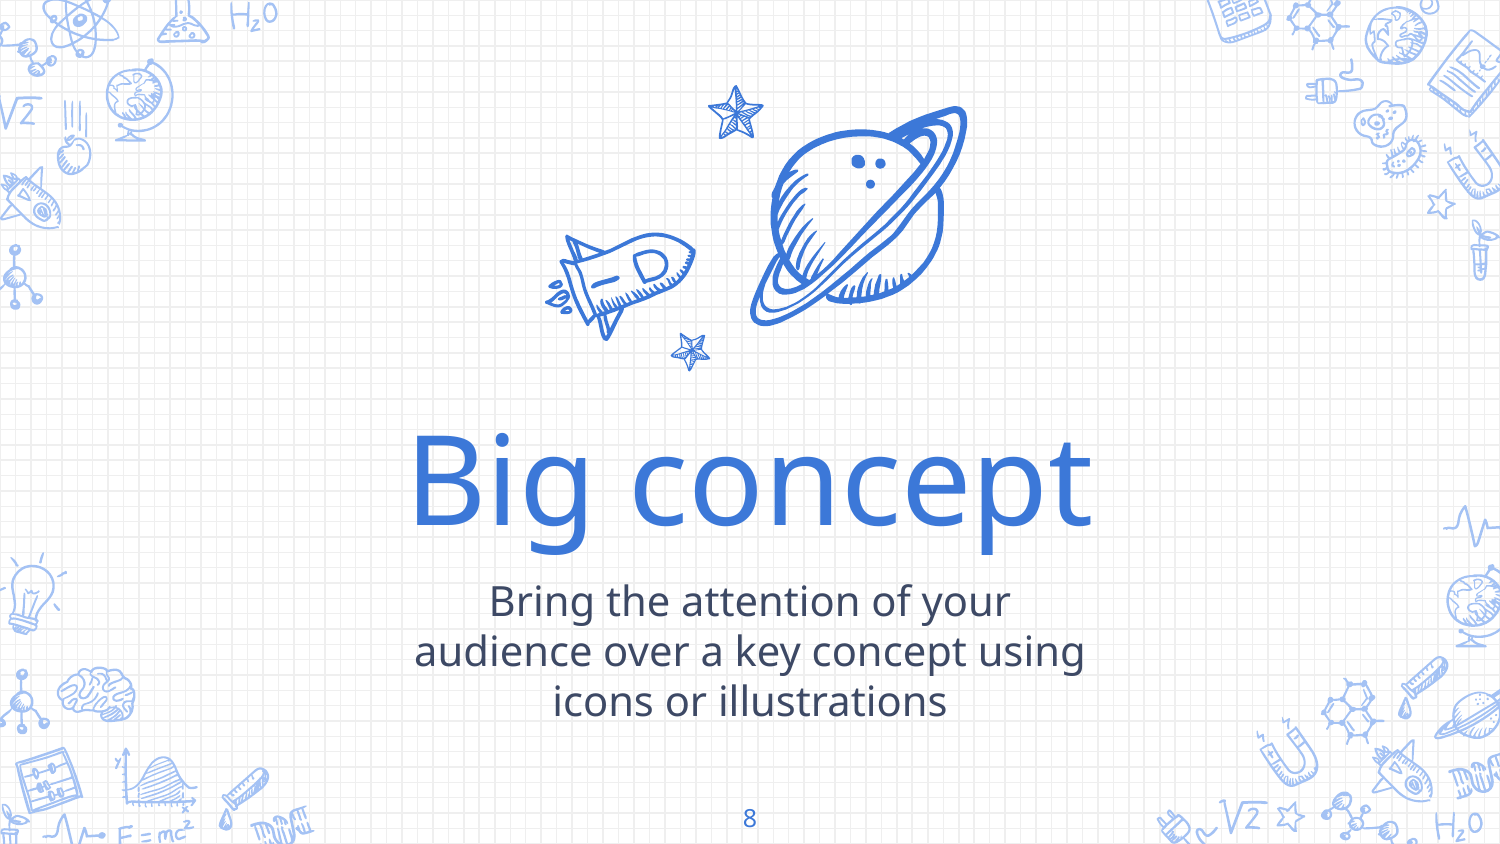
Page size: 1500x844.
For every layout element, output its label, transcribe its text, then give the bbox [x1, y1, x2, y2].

subtitle Bring the attention of your audience over a key concept using icons or illustrations [383, 559, 1117, 689]
slide_number 8 [705, 796, 795, 844]
text_box [708, 85, 764, 140]
title Big concept [112, 375, 1388, 566]
text_box [545, 232, 696, 341]
text_box [670, 332, 711, 372]
text_box [750, 106, 968, 327]
